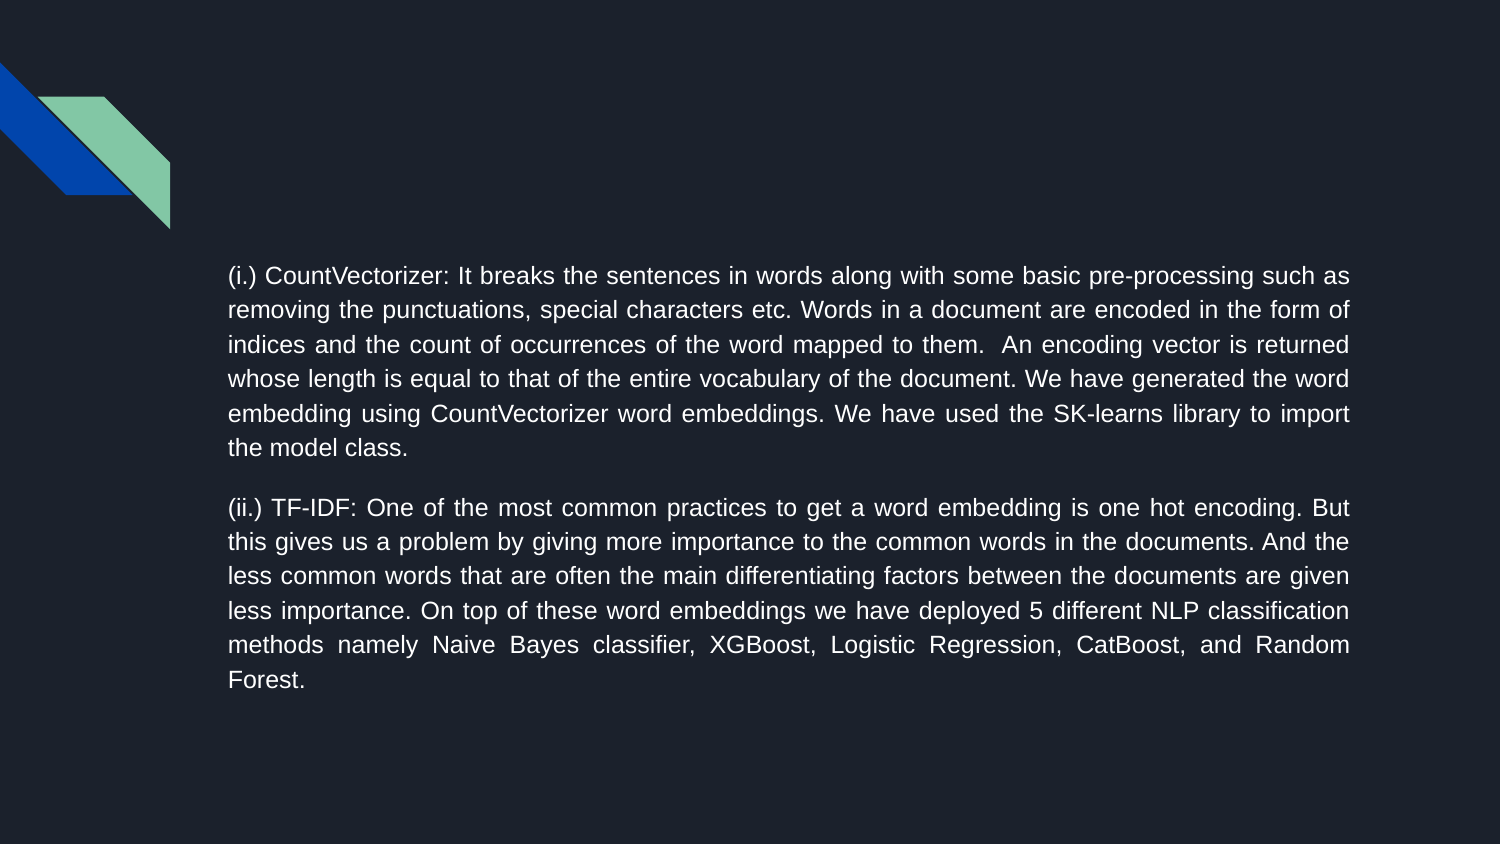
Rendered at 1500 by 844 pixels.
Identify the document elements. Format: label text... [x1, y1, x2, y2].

list (i.) CountVectorizer: It breaks the sentences in words along with some basic pre-processing such as removing the punctuations, special characters etc. Words in a document are encoded in the form of indices and the count of occurrences of the word mapped to them. An encoding vector is returned whose length is equal to that of the entire vocabulary of the document. We have generated the word embedding using CountVectorizer word embeddings. We have used the SK-learns library to import the model class. (ii.) TF-IDF: One of the most common practices to get a word embedding is one hot encoding. But this gives us a problem by giving more importance to the common words in the documents. And the less common words that are often the main differentiating factors between the documents are given less importance. On top of these word embeddings we have deployed 5 different NLP classification methods namely Naive Bayes classifier, XGBoost, Logistic Regression, CatBoost, and Random Forest. [212, 185, 1368, 784]
